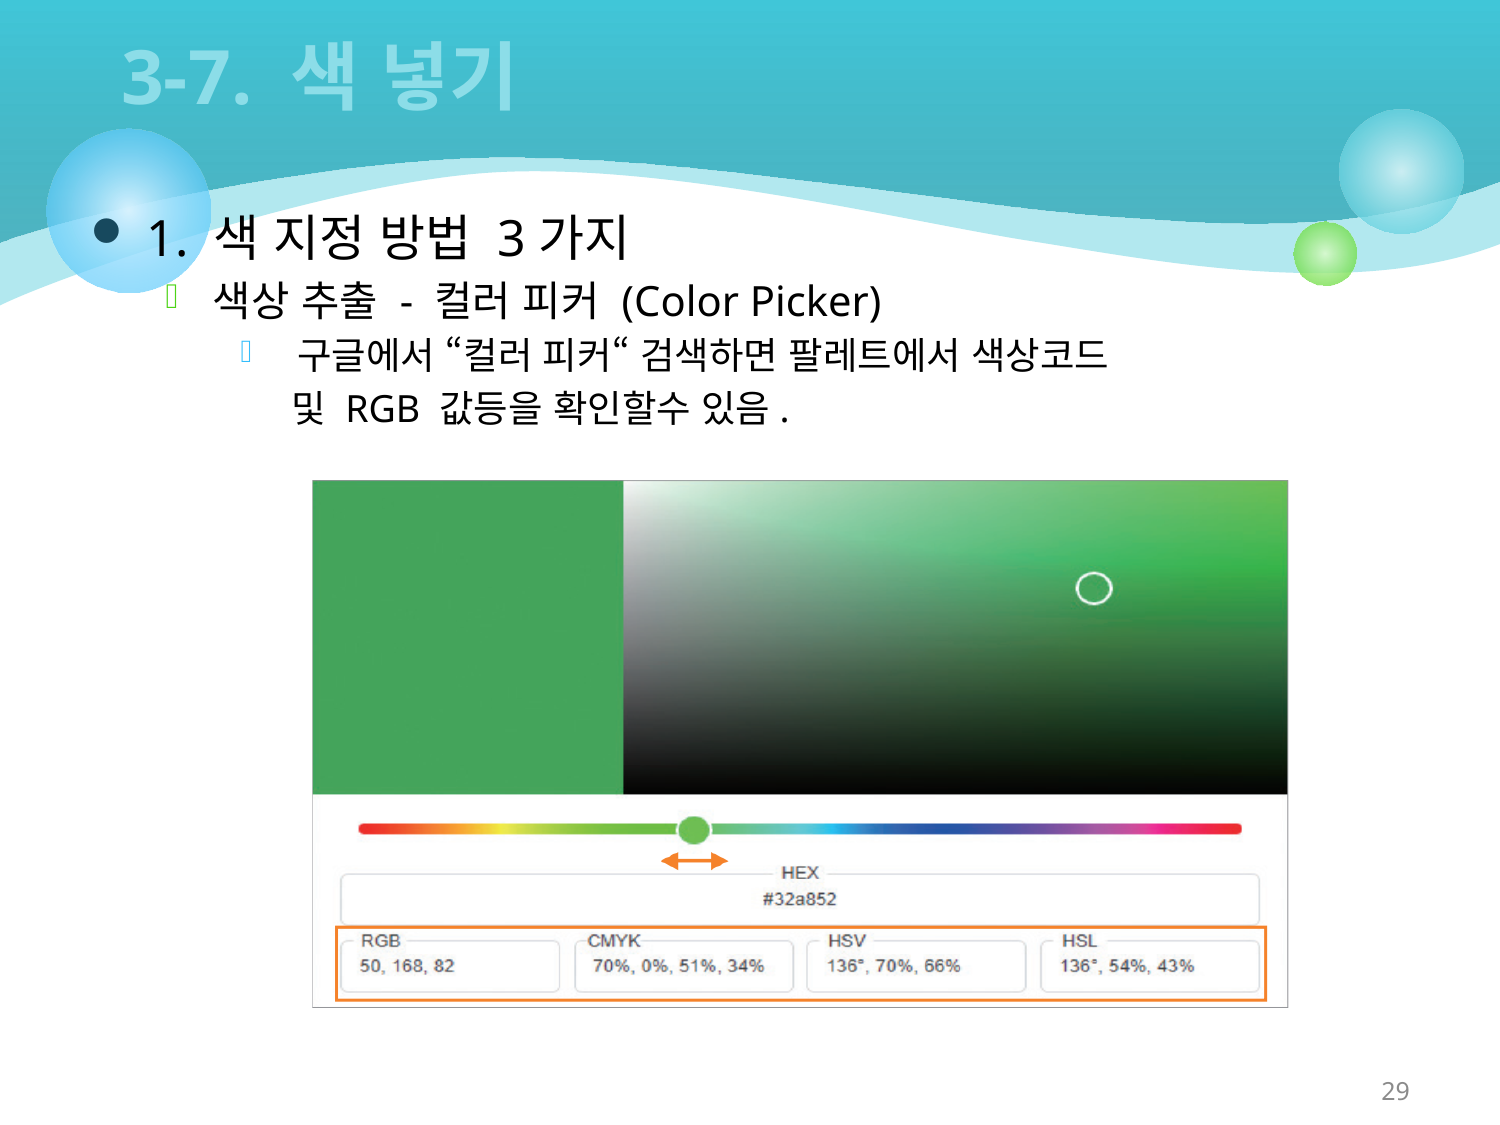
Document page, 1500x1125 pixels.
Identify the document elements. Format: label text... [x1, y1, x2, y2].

text_box 3-7. 색 넣기 [105, 9, 1456, 139]
text_box 1. 색 지정 방법 3가지 색상 추출 - 컬러 피커 (Color Picker) 구글에서 “컬러 피커“ 검색하면 팔레트에서 색상코드 및 RGB 값등을 확인할수 있음. [75, 198, 1425, 1022]
picture [294, 469, 1302, 1022]
slide_number 29 [1074, 1072, 1425, 1113]
